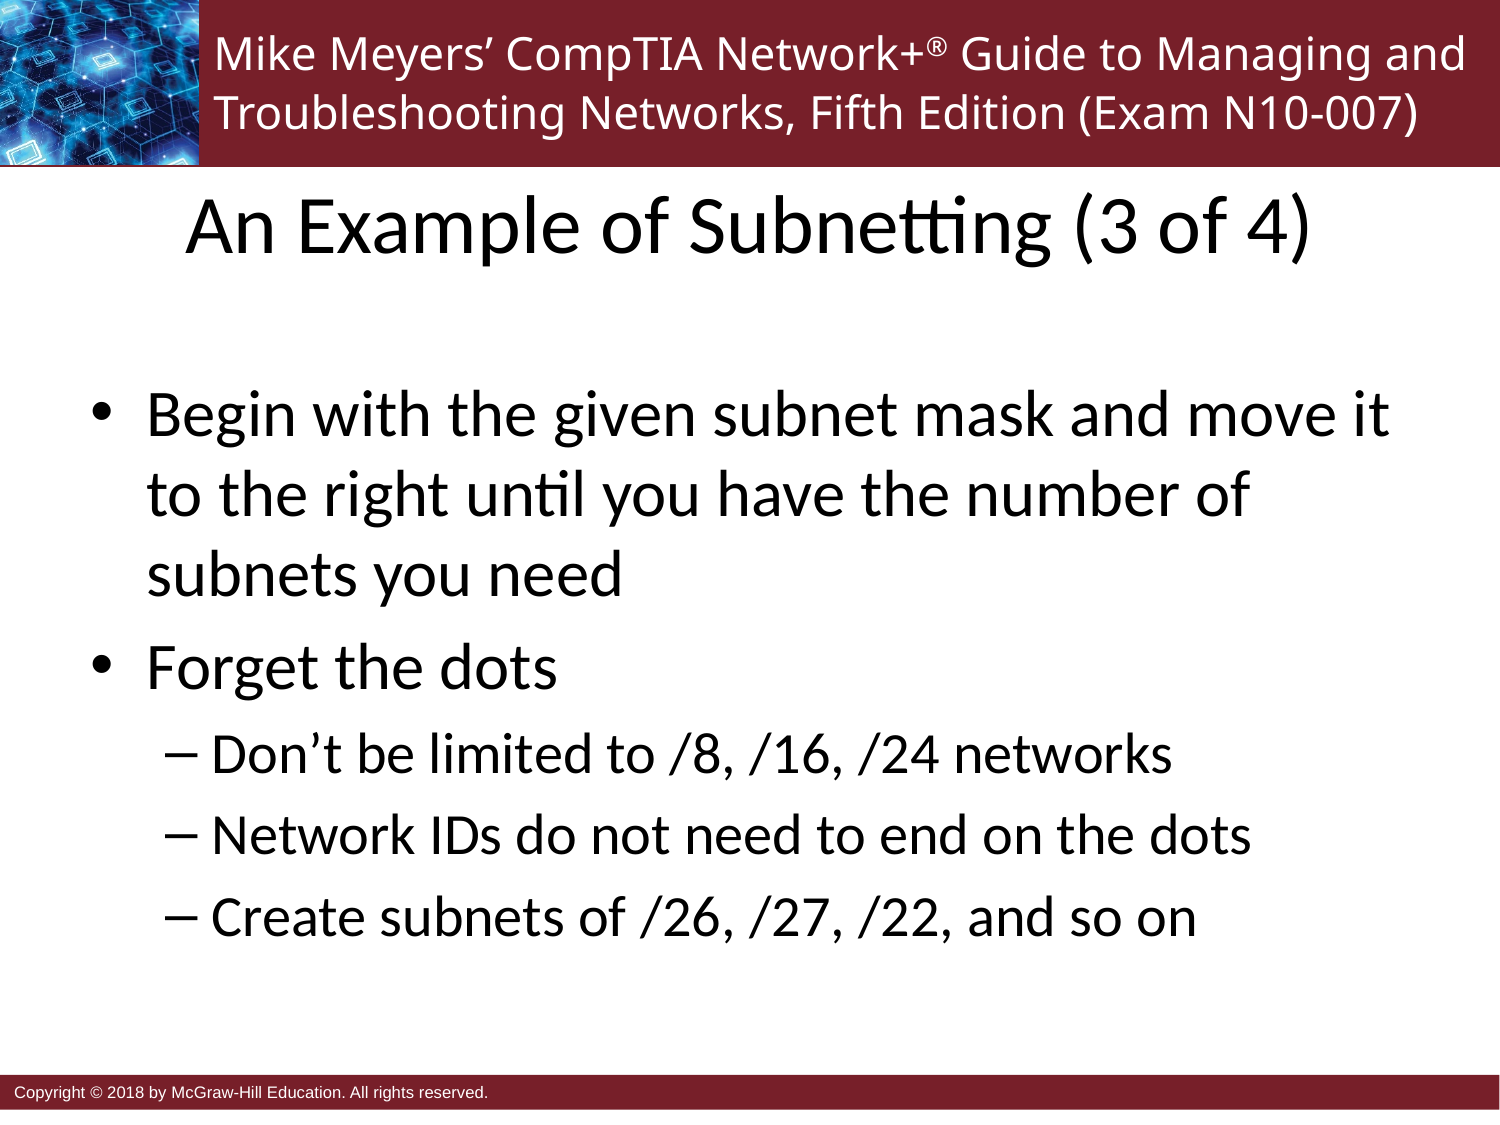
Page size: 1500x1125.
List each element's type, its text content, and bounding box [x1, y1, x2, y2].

title An Example of Subnetting (3 of 4) [75, 162, 1425, 288]
list Begin with the given subnet mask and move it to the right until you have the number of subnets you need Forget the dots Don’t be limited to /8, /16, /24 networks Network IDs do not need to end on the dots Create subnets of /26, /27, /22, and so on [75, 362, 1425, 1113]
picture [0, 0, 199, 165]
